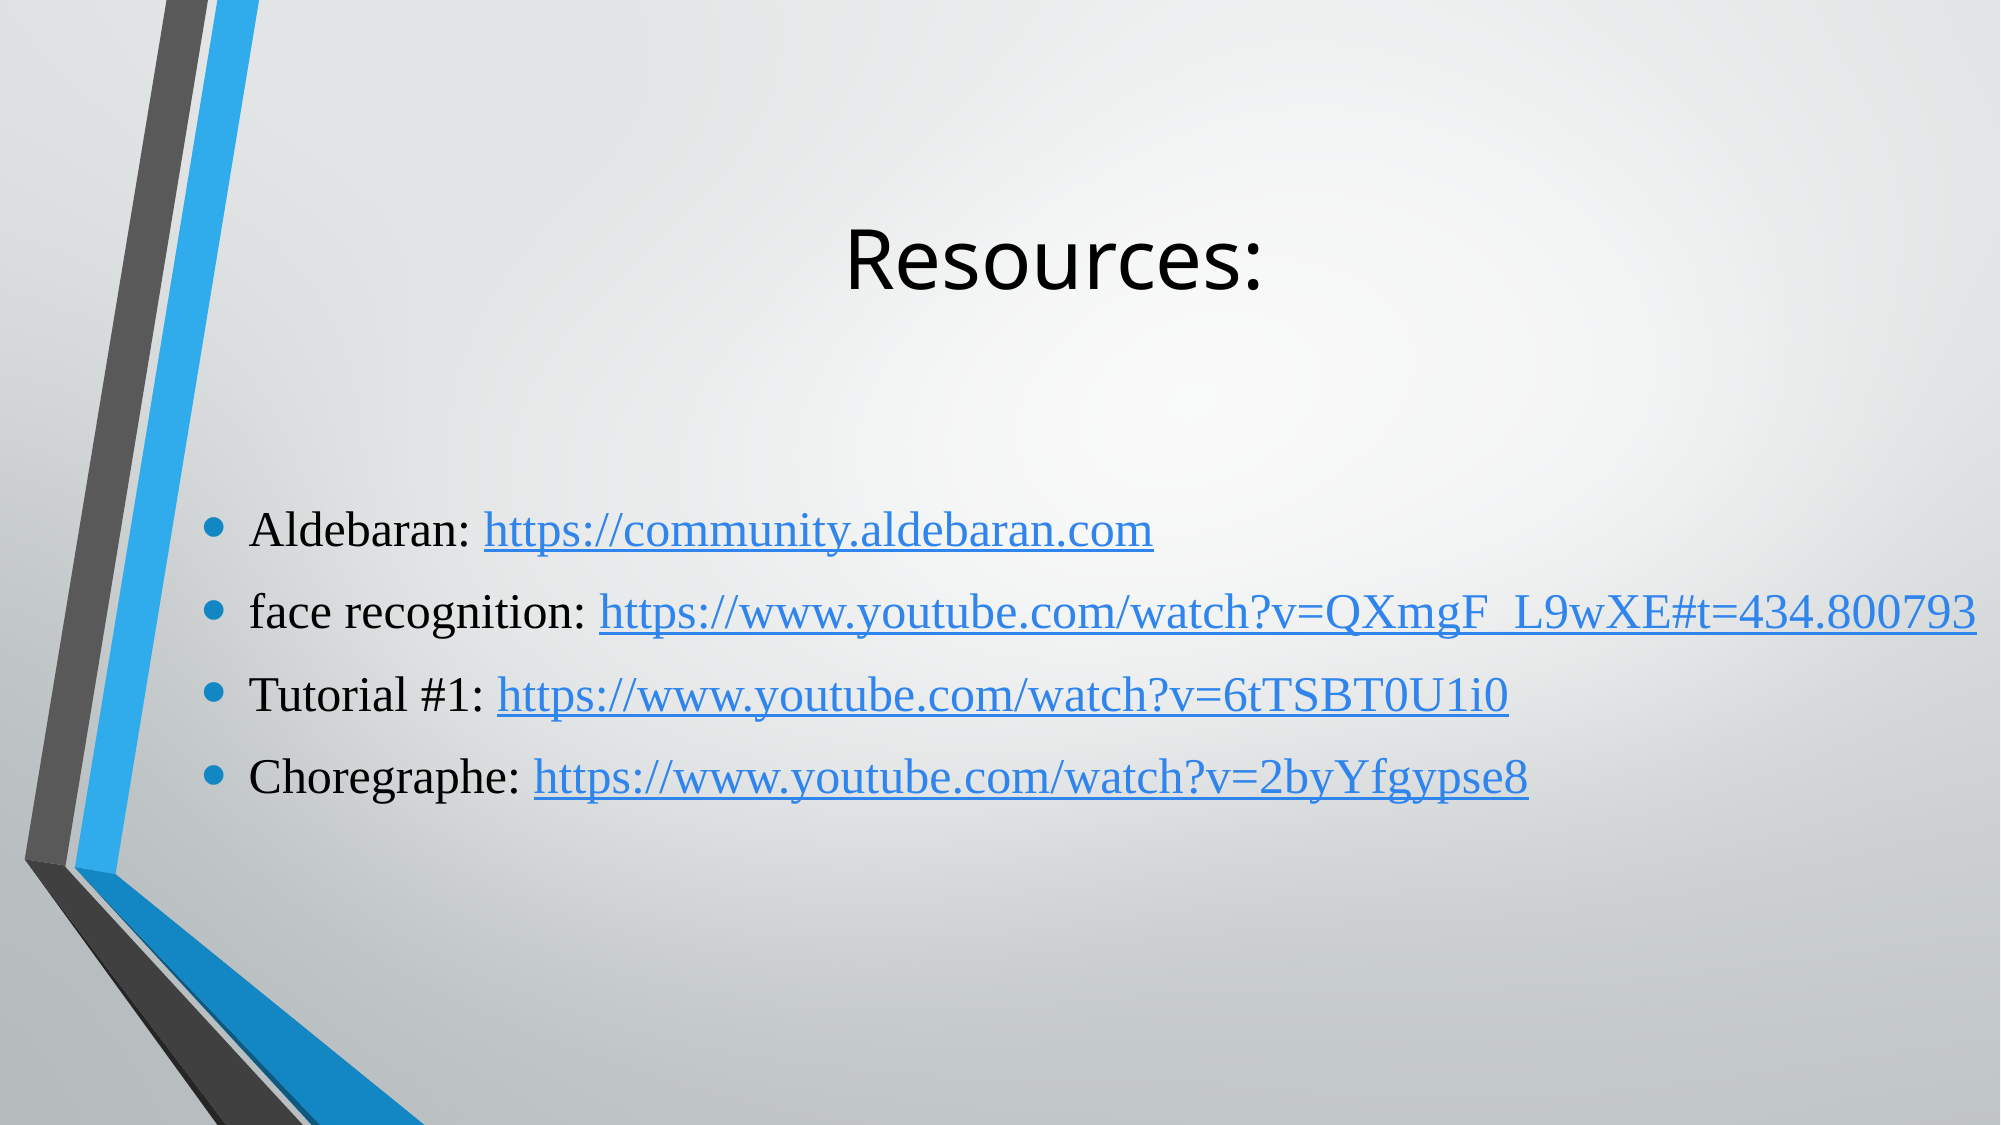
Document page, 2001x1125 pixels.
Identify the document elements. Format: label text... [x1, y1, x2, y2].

list Aldebaran: https://community.aldebaran.com face recognition: https://www.youtube.com/watch?v=QXmgF_L9wXE#t=434.800793 Tutorial #1: https://www.youtube.com/watch?v=6tTSBT0U1i0 Choregraphe: https://www.youtube.com/watch?v=2byYfgypse8 [186, 304, 2000, 997]
title Resources: [243, 112, 1887, 304]
